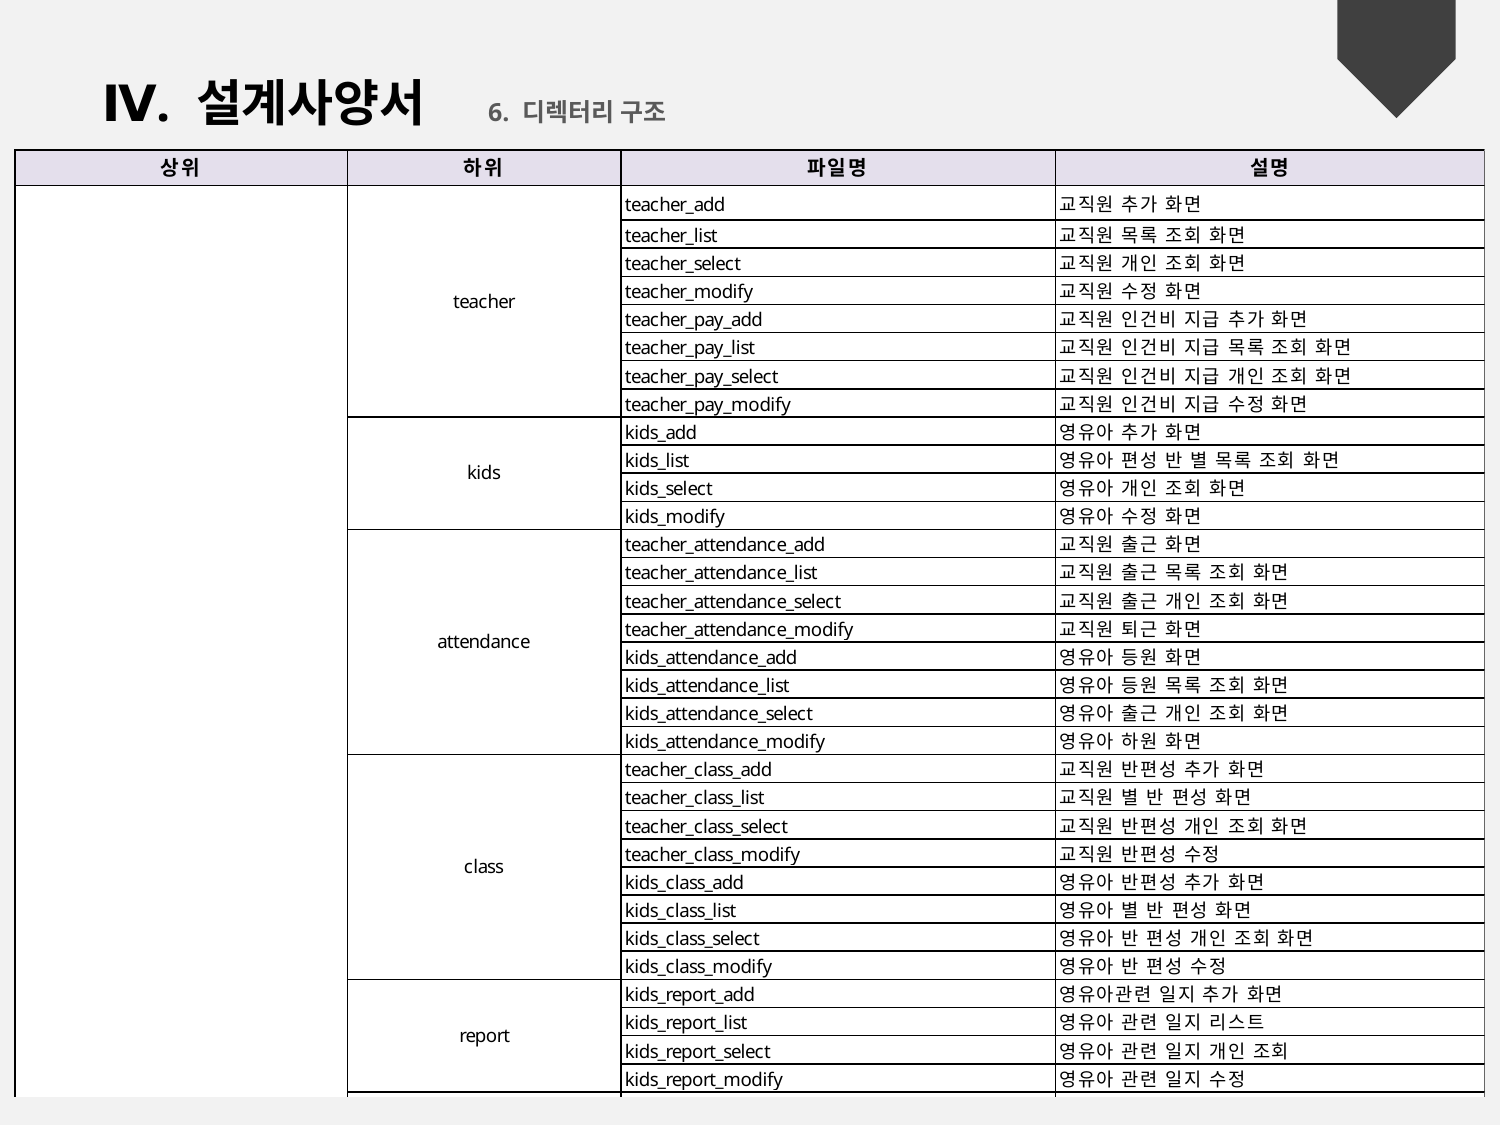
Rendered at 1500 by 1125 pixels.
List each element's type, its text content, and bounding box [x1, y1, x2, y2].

picture [13, 148, 1487, 1097]
text_box Ⅳ. 설계사양서 6. 디렉터리 구조 [87, 64, 683, 140]
text_box [1335, 0, 1458, 121]
